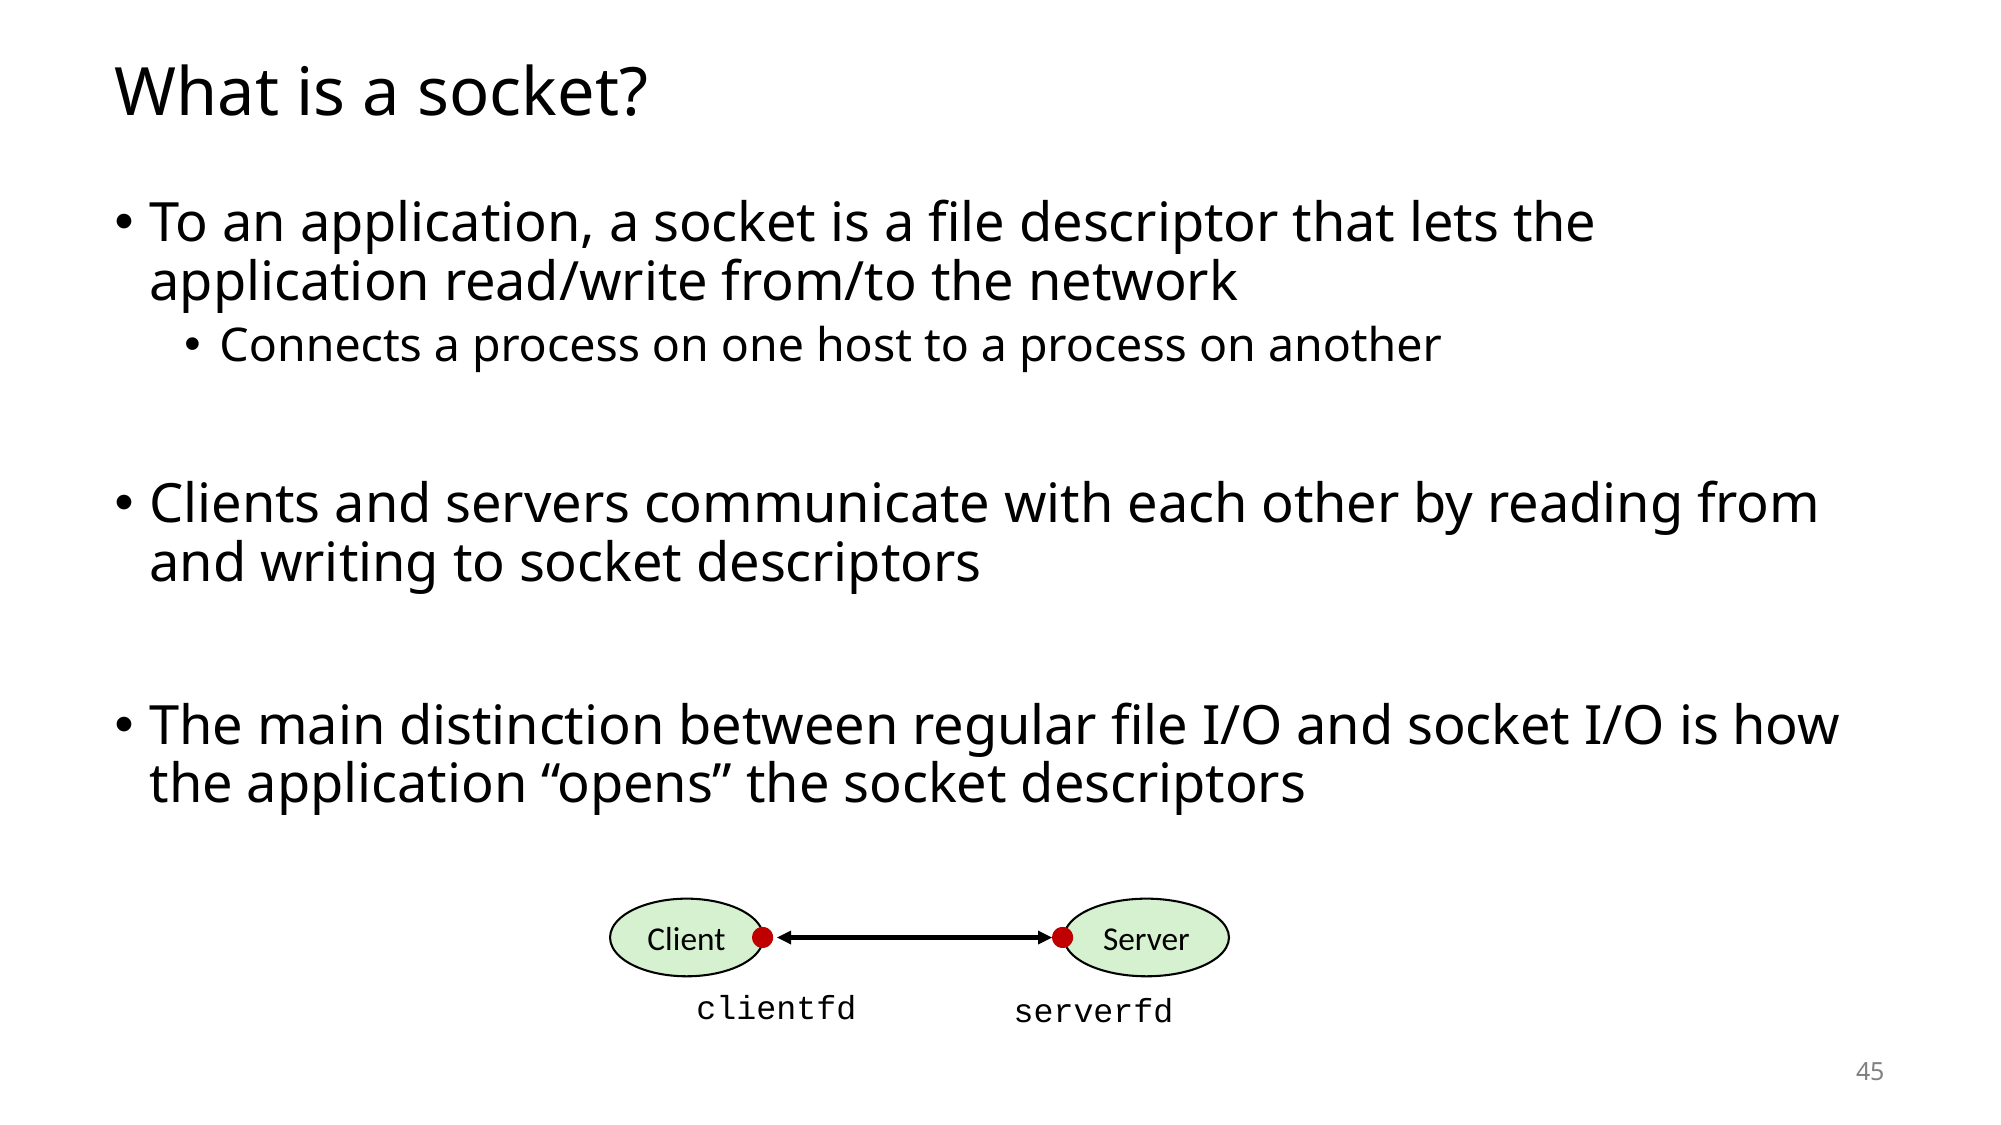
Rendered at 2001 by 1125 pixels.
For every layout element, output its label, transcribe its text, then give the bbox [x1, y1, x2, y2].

text_box [752, 926, 774, 949]
text_box Server [1067, 898, 1229, 977]
title What is a socket? [99, 37, 1900, 150]
slide_number 45 [1749, 1042, 1900, 1103]
text_box serverfd [998, 981, 1189, 1036]
text_box [777, 931, 1053, 944]
text_box Client [610, 898, 761, 977]
list To an application, a socket is a file descriptor that lets the application read/write from/to the network Connects a process on one host to a process on another Clients and servers communicate with each other by reading from and writing to socket descriptors The main distinction between regular file I/O and socket I/O is how the application “opens” the socket descriptors [99, 187, 1900, 828]
text_box clientfd [681, 979, 872, 1034]
text_box [1052, 926, 1074, 949]
